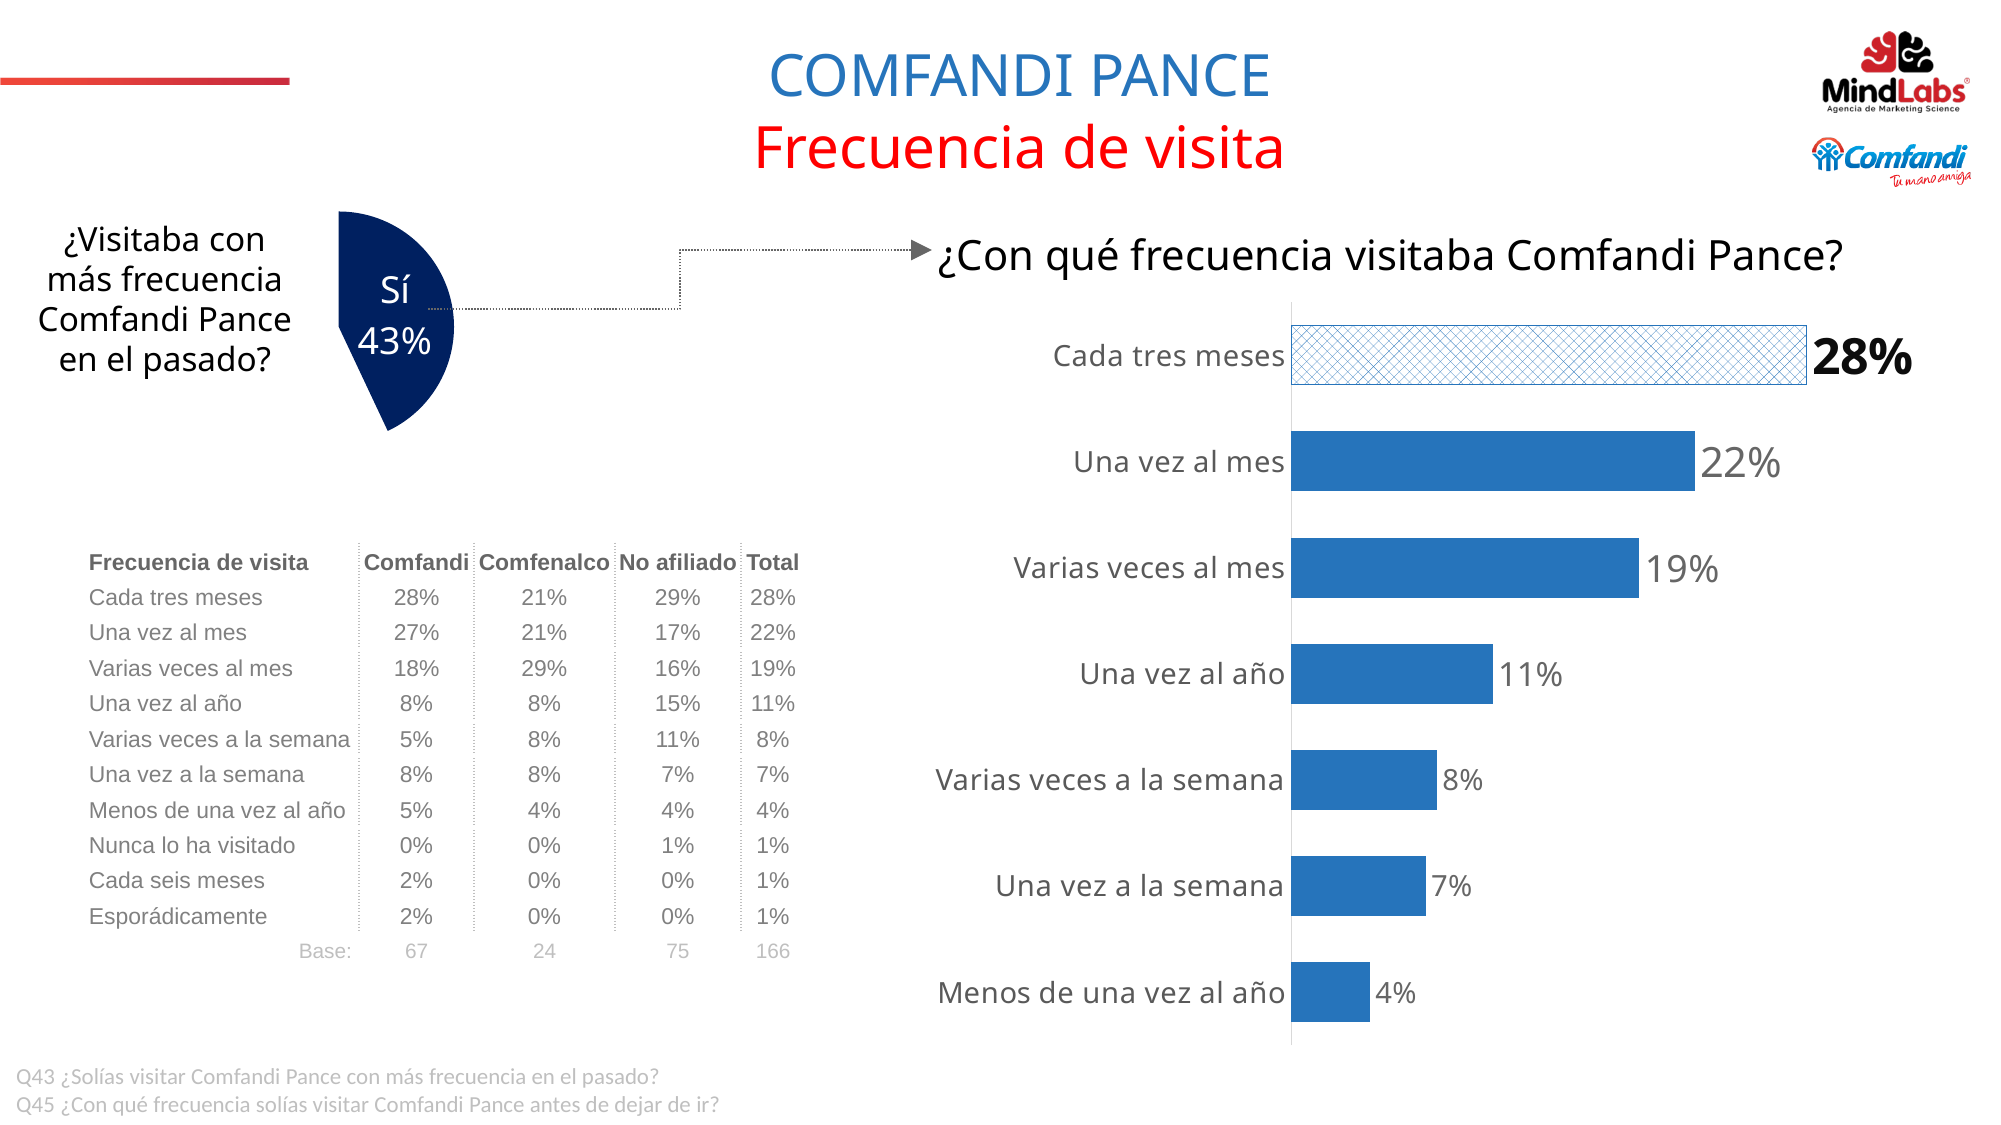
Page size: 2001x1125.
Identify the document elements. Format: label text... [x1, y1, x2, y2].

text_box Q43 ¿Solías visitar Comfandi Pance con más frecuencia en el pasado? Q45 ¿Con qué frecuencia solías visitar Comfandi Pance antes de dejar de ir? [1, 1054, 1413, 1124]
table_cell 16% [615, 651, 741, 684]
table_cell 0% [474, 899, 615, 932]
table_cell 19% [741, 651, 804, 684]
table_header Comfenalco [474, 544, 615, 578]
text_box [427, 249, 933, 310]
picture [0, 77, 291, 86]
picture [1812, 31, 1972, 190]
table_cell 24 [474, 934, 615, 969]
table_header No afiliado [615, 544, 741, 578]
table_cell 8% [741, 722, 804, 755]
table_cell Menos de una vez al año [88, 792, 359, 826]
table_cell 8% [359, 757, 474, 791]
table_cell 11% [615, 722, 741, 755]
table_cell 7% [615, 757, 741, 791]
table_cell 1% [741, 828, 804, 862]
table_cell 18% [359, 651, 474, 684]
table_cell Una vez al año [88, 686, 359, 720]
table_header Total [741, 544, 804, 578]
table_cell 22% [741, 615, 804, 649]
table_cell 8% [474, 686, 615, 720]
table_cell 4% [615, 792, 741, 826]
table_cell 11% [741, 686, 804, 720]
table_cell Cada tres meses [88, 580, 359, 614]
table_cell 1% [741, 899, 804, 932]
table_cell Base: [88, 934, 359, 968]
table_cell Una vez al mes [88, 615, 359, 649]
table_cell 29% [474, 651, 615, 684]
table_cell 1% [615, 828, 741, 862]
table_cell 0% [359, 828, 474, 862]
table_cell 5% [359, 722, 474, 755]
table_header Comfandi [359, 544, 474, 578]
table_cell 21% [474, 615, 615, 649]
table_cell Varias veces a la semana [88, 722, 359, 755]
table_cell 75 [615, 934, 741, 969]
chart [140, 181, 538, 459]
table_cell 15% [615, 686, 741, 720]
table_cell 2% [359, 863, 474, 897]
text_box ¿Con qué frecuencia visitaba Comfandi Pance? [825, 220, 1958, 286]
table_cell 8% [474, 722, 615, 755]
table_cell 28% [741, 580, 804, 614]
table_cell 27% [359, 615, 474, 649]
table_cell 1% [741, 863, 804, 897]
table_cell Cada seis meses [88, 863, 359, 897]
text_box COMFANDI PANCE Frecuencia de visita [249, 36, 1788, 181]
table_cell 4% [474, 792, 615, 826]
table_cell 21% [474, 580, 615, 614]
table_header Frecuencia de visita [88, 544, 359, 578]
table_cell 17% [615, 615, 741, 649]
table_cell 4% [741, 792, 804, 826]
table_cell 67 [359, 934, 474, 969]
chart [825, 279, 1926, 1071]
table_cell 7% [741, 757, 804, 791]
table_cell Una vez a la semana [88, 757, 359, 791]
table_cell 166 [741, 934, 804, 968]
table_cell 0% [474, 863, 615, 897]
table_cell 5% [359, 792, 474, 826]
table_cell Esporádicamente [88, 899, 359, 932]
table_cell 0% [615, 863, 741, 897]
table_cell 28% [359, 580, 474, 614]
table_cell 8% [359, 686, 474, 720]
table_cell Varias veces al mes [88, 651, 359, 684]
table_cell 0% [615, 899, 741, 932]
table_cell 2% [359, 899, 474, 932]
table_cell 29% [615, 580, 741, 614]
text_box ¿Visitaba con más frecuencia Comfandi Pance en el pasado? [21, 211, 135, 386]
table_cell 8% [474, 757, 615, 791]
table_cell 0% [474, 828, 615, 862]
table_cell Nunca lo ha visitado [88, 828, 359, 862]
